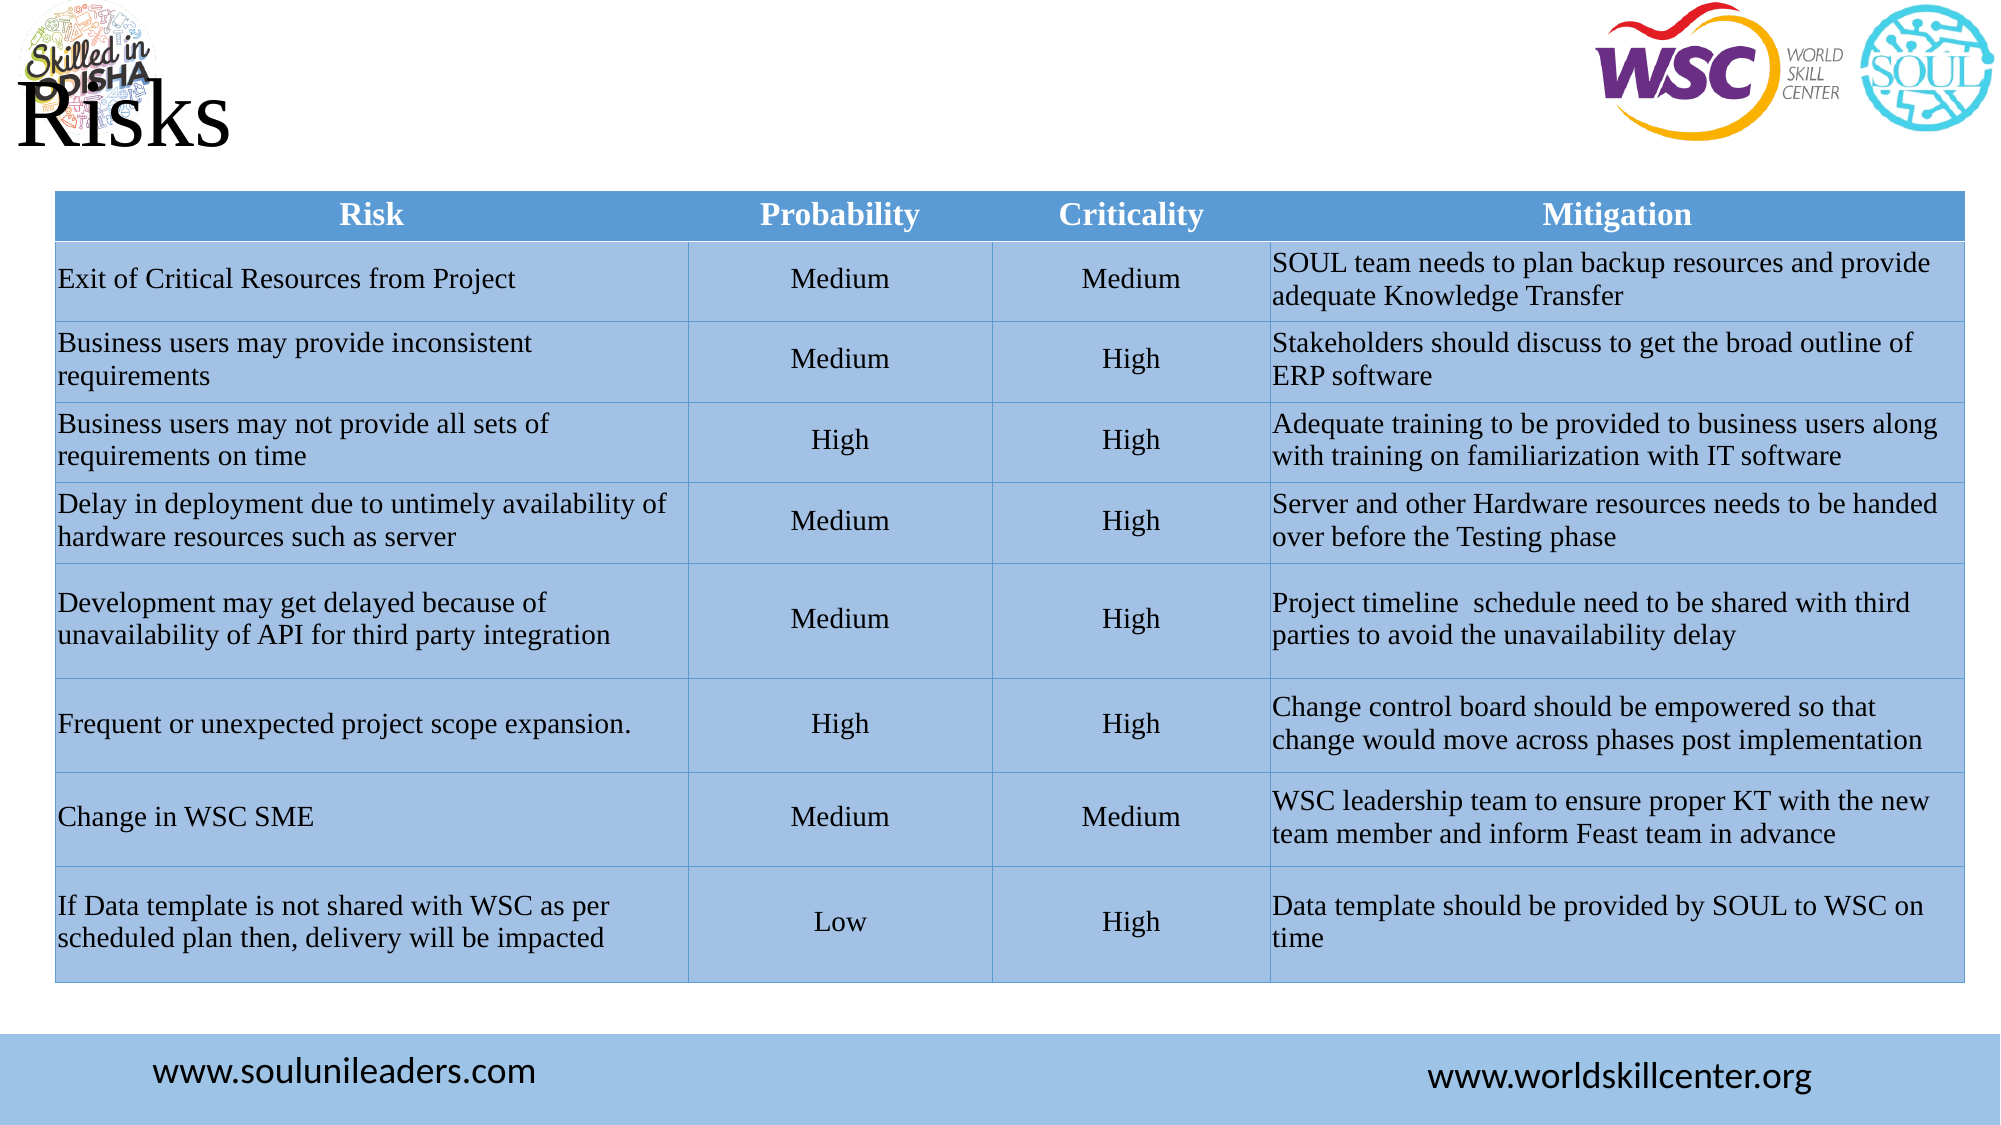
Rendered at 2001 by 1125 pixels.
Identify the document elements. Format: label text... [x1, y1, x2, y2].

table_cell Medium [689, 483, 992, 563]
table_header Probability [689, 192, 992, 241]
table_cell Business users may provide inconsistent requirements [56, 322, 688, 402]
table_header Mitigation [1271, 192, 1964, 241]
picture [1595, 2, 1843, 54]
table_cell High [993, 679, 1270, 772]
table_cell Change in WSC SME [56, 773, 688, 866]
picture [19, 0, 156, 54]
table_cell Business users may not provide all sets of requirements on time [56, 403, 688, 482]
table_cell SOUL team needs to plan backup resources and provide adequate Knowledge Transfer [1271, 242, 1964, 321]
table_header Criticality [993, 192, 1270, 241]
table_cell Medium [689, 564, 992, 678]
table_cell If Data template is not shared with WSC as per scheduled plan then, delivery will be impacted [56, 867, 688, 982]
table_cell Project timeline schedule need to be shared with third parties to avoid the unavailability delay [1271, 564, 1964, 678]
picture [1858, 4, 1995, 54]
table_cell Medium [689, 322, 992, 402]
table_cell Server and other Hardware resources needs to be handed over before the Testing phase [1271, 483, 1964, 563]
table_cell Delay in deployment due to untimely availability of hardware resources such as server [56, 483, 688, 563]
table_cell Change control board should be empowered so that change would move across phases post implementation [1271, 679, 1964, 772]
table_cell WSC leadership team to ensure proper KT with the new team member and inform Feast team in advance [1271, 773, 1964, 866]
table_cell Low [689, 867, 992, 982]
table_cell Data template should be provided by SOUL to WSC on time [1271, 867, 1964, 982]
table_cell High [689, 679, 992, 772]
table_cell Medium [689, 773, 992, 866]
table_cell High [993, 867, 1270, 982]
table_cell High [993, 403, 1270, 482]
title Risks [0, 54, 2000, 176]
table_header Risk [56, 192, 688, 241]
table_cell High [689, 403, 992, 482]
table_cell Development may get delayed because of unavailability of API for third party integration [56, 564, 688, 678]
table_cell Medium [689, 242, 992, 321]
table_cell Adequate training to be provided to business users along with training on familiarization with IT software [1271, 403, 1964, 482]
table_cell High [993, 322, 1270, 402]
table_cell Frequent or unexpected project scope expansion. [56, 679, 688, 772]
table_cell High [993, 483, 1270, 563]
table_cell Medium [993, 773, 1270, 866]
table_cell High [993, 564, 1270, 678]
table_cell Medium [993, 242, 1270, 321]
table_cell Exit of Critical Resources from Project [56, 242, 688, 321]
table_cell Stakeholders should discuss to get the broad outline of ERP software [1271, 322, 1964, 402]
